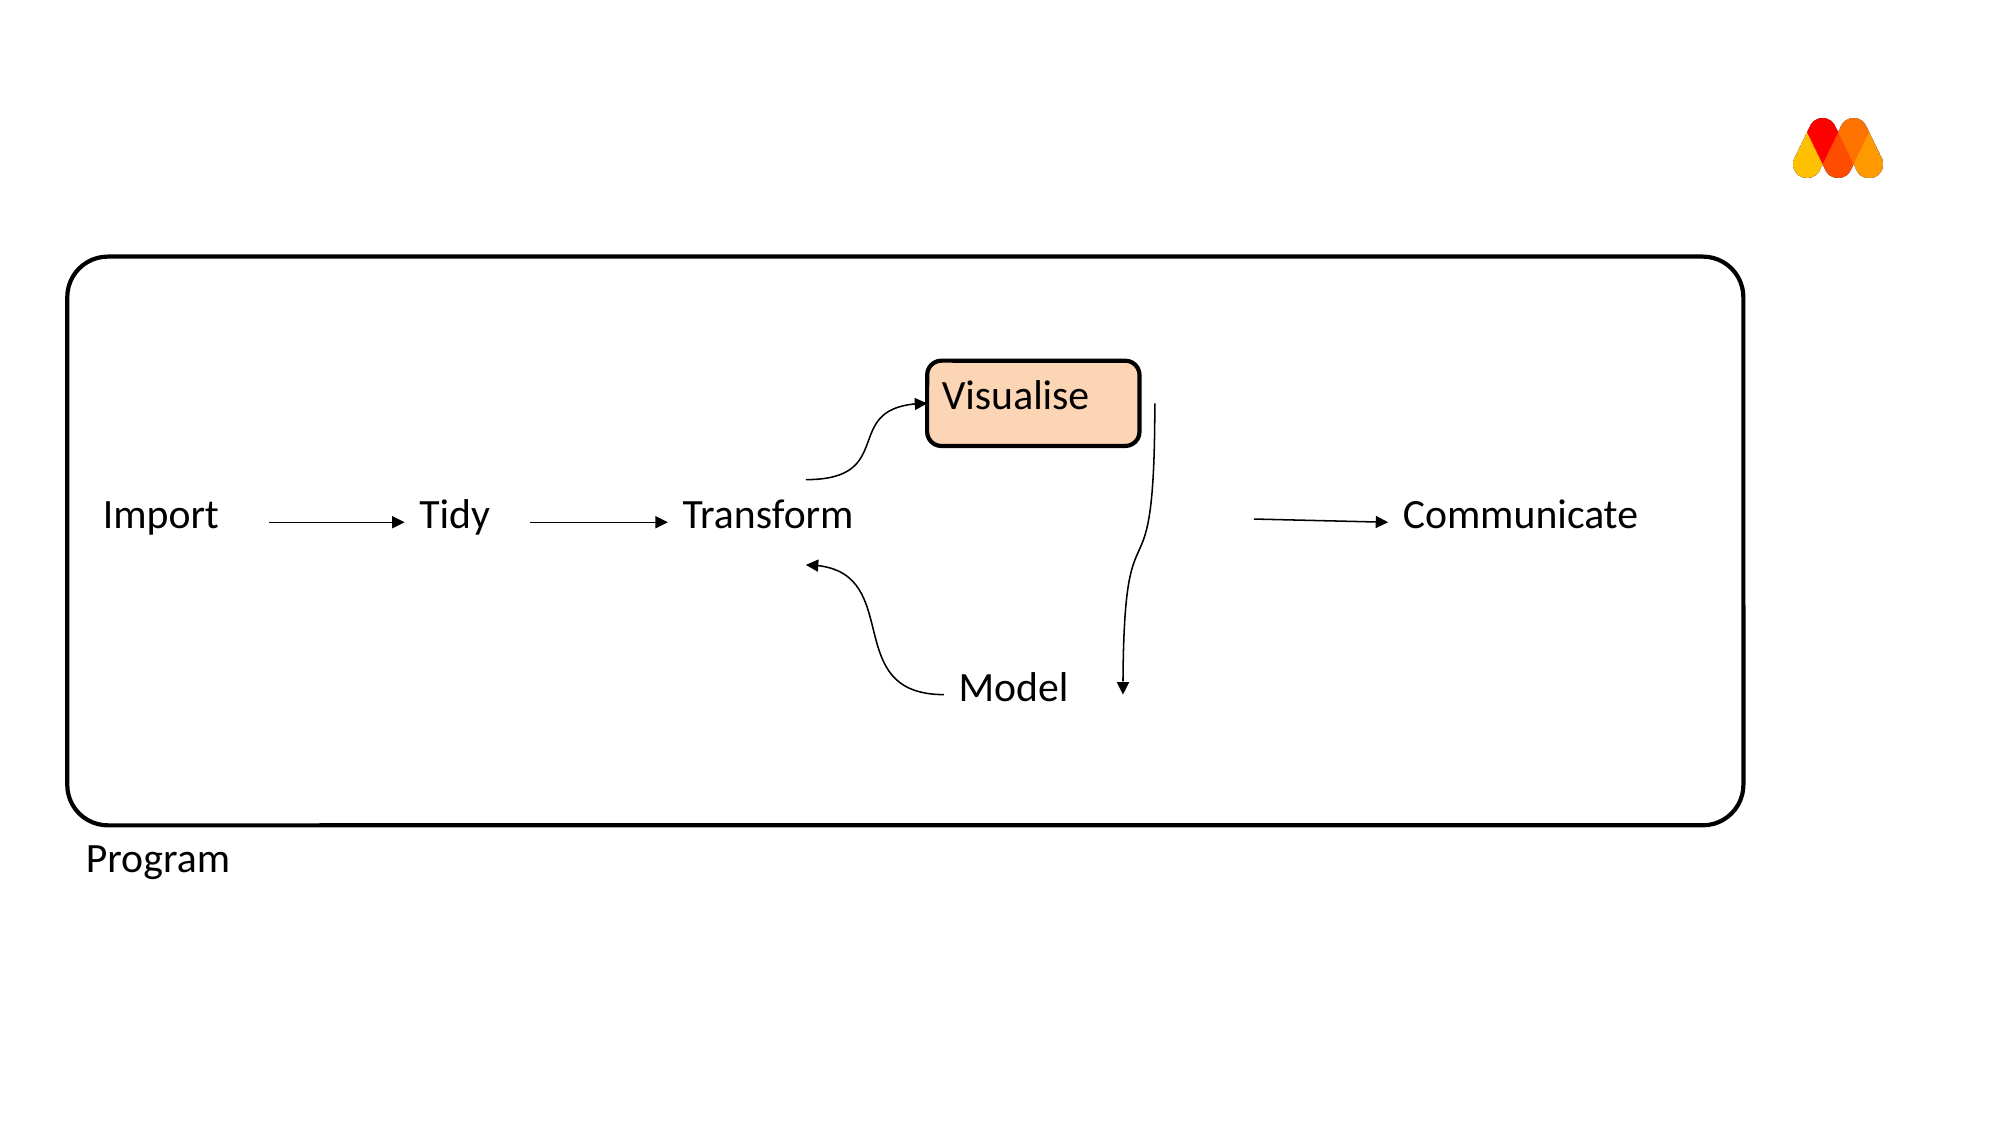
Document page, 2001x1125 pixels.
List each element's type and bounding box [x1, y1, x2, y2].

picture [1793, 118, 1883, 178]
text_box [67, 256, 1744, 909]
